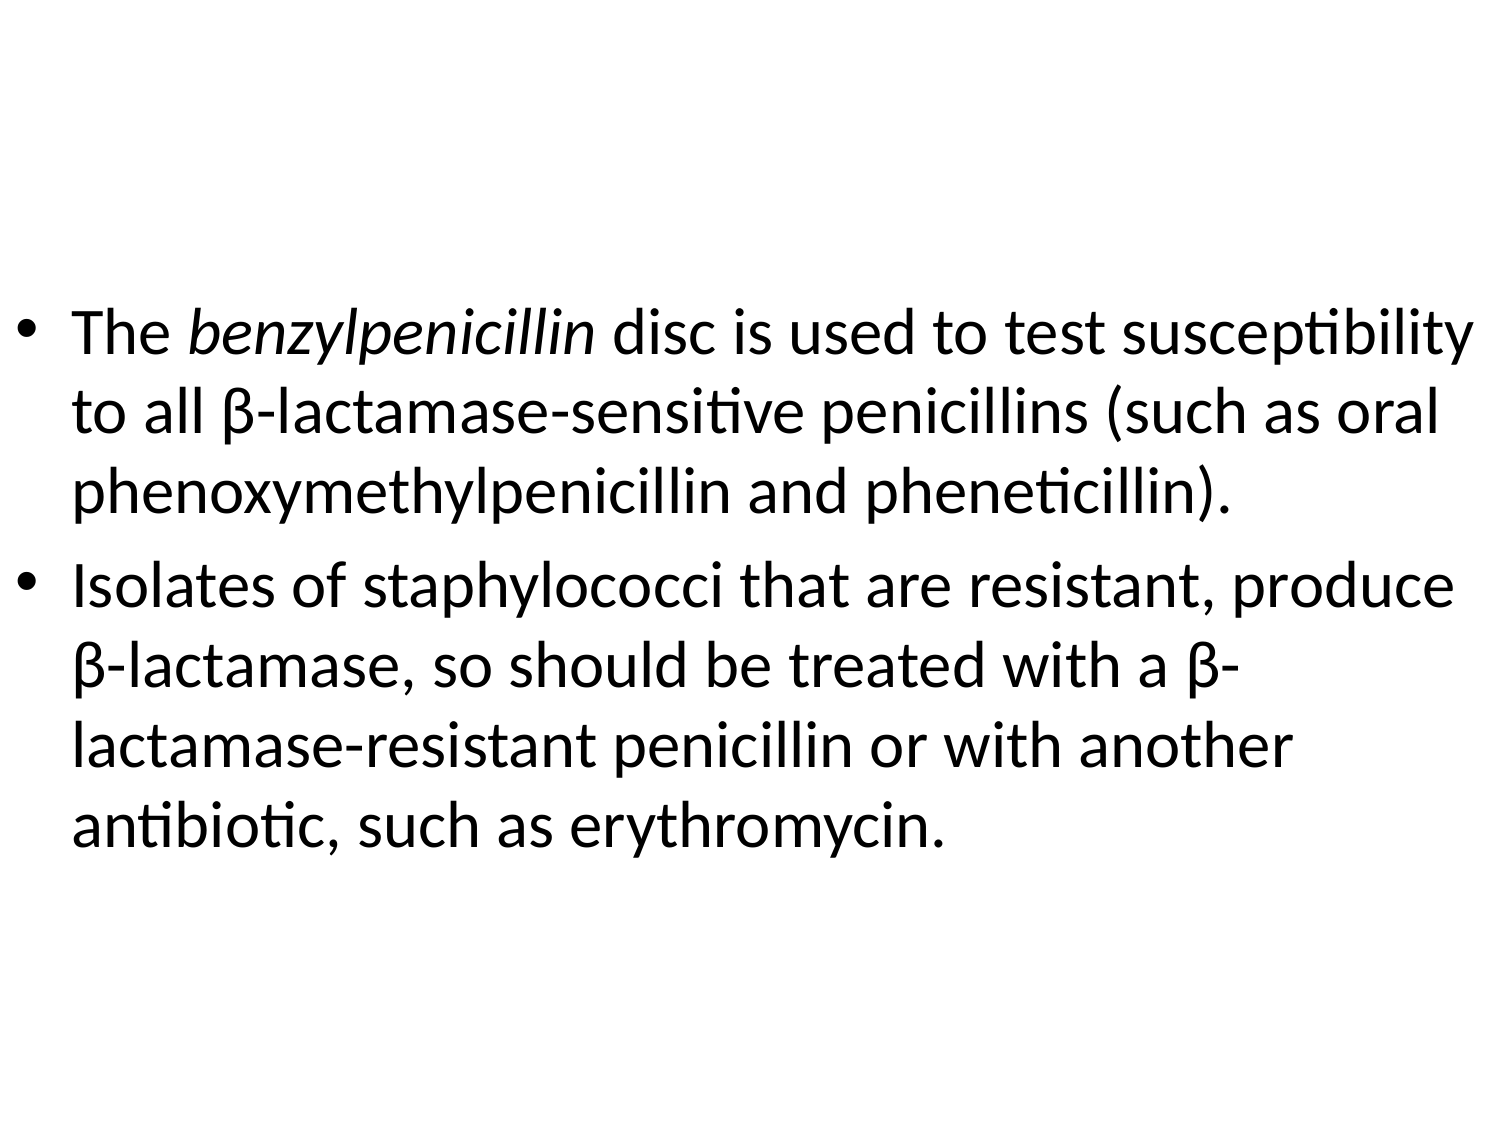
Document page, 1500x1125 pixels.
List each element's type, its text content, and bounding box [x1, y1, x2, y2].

list The benzylpenicillin disc is used to test susceptibility to all β-lactamase-sensitive penicillins (such as oral phenoxymethylpenicillin and pheneticillin). Isolates of staphylococci that are resistant, produce β-lactamase, so should be treated with a β-lactamase-resistant penicillin or with another antibiotic, such as erythromycin. [0, 0, 1500, 1125]
